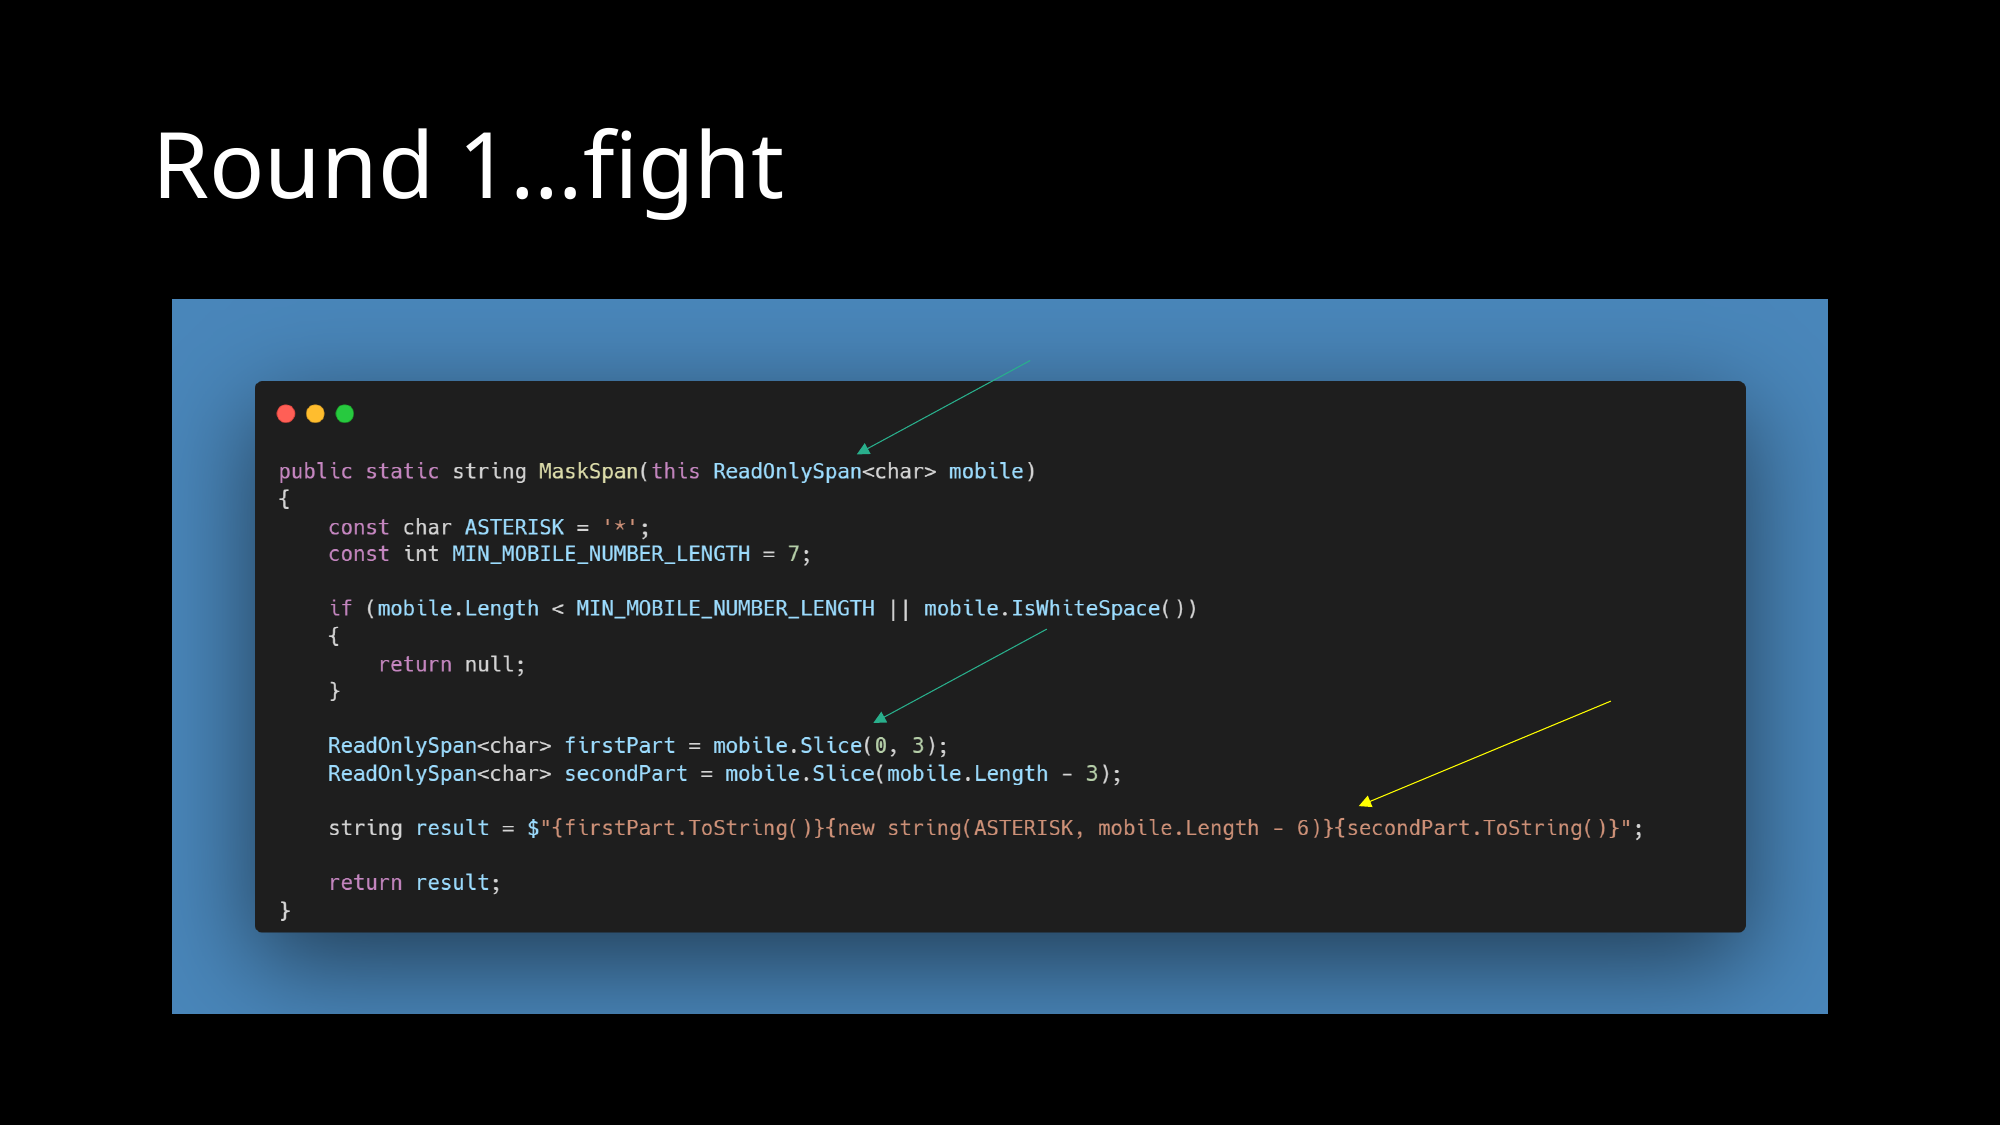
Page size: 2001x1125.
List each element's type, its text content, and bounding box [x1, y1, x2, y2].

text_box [856, 360, 1031, 455]
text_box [1358, 701, 1611, 807]
title Round 1…fight [137, 59, 1863, 278]
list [172, 299, 1828, 1014]
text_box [873, 629, 1047, 723]
